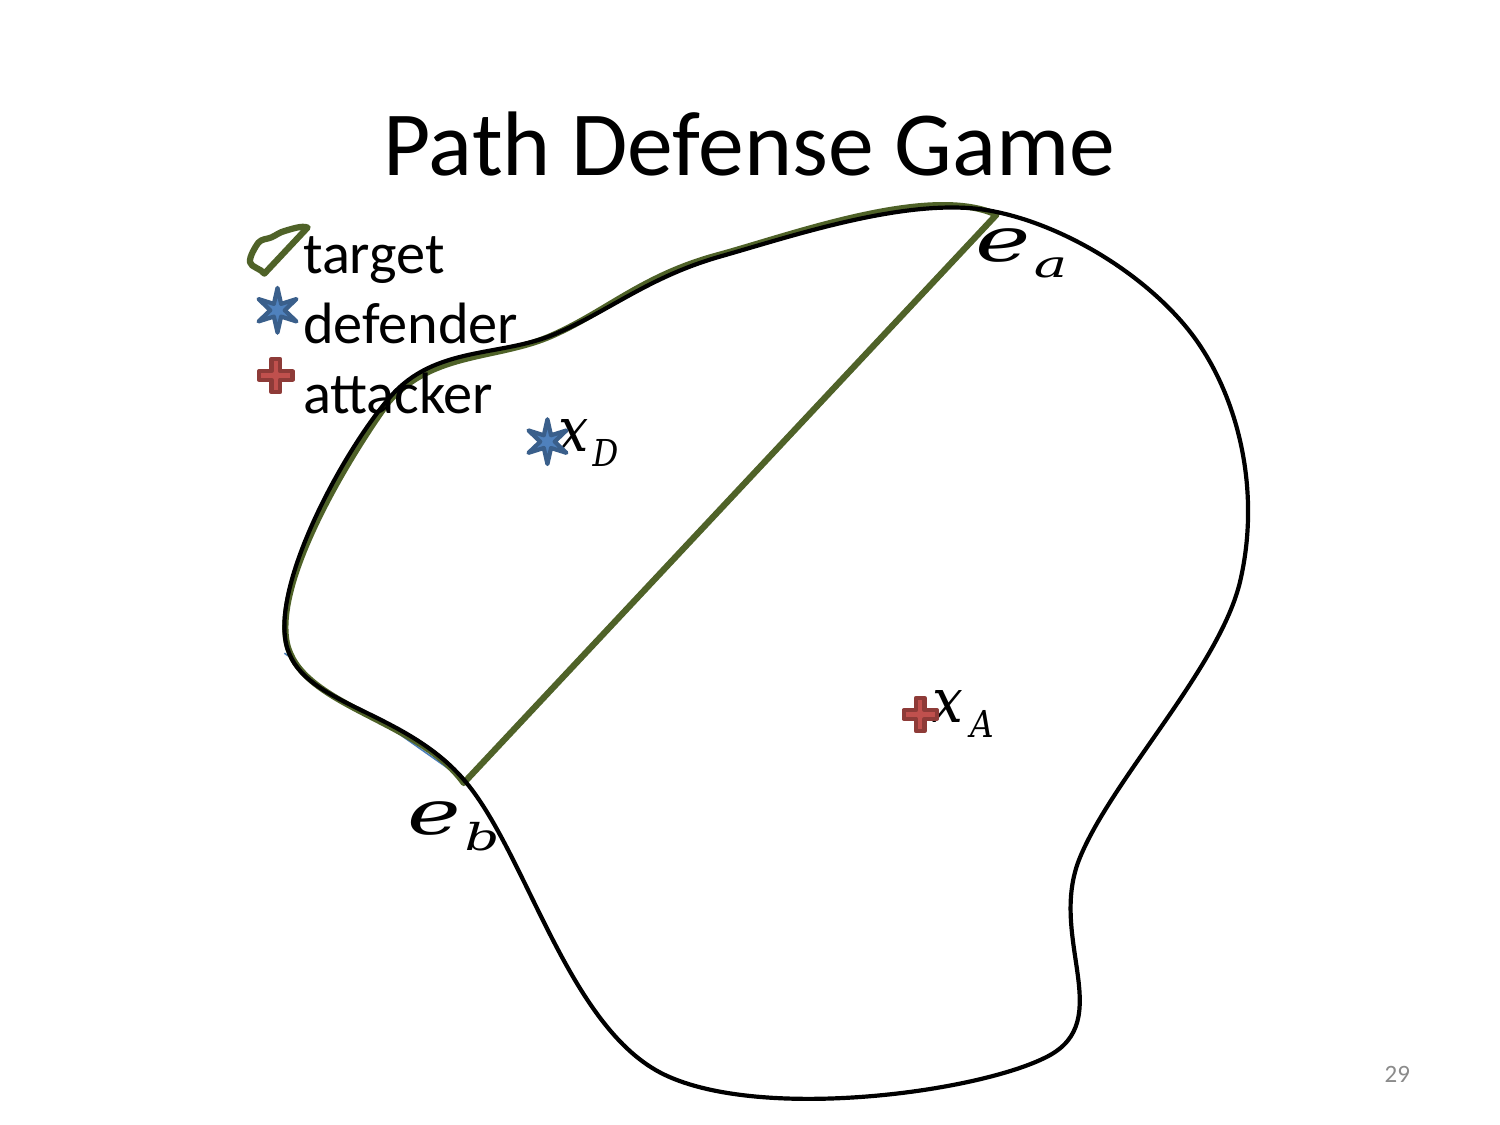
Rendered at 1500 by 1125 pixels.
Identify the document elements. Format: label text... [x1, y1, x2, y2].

slide_number 29 [1252, 1042, 1425, 1103]
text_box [249, 204, 1249, 1100]
title Path Defense Game [75, 45, 1425, 233]
